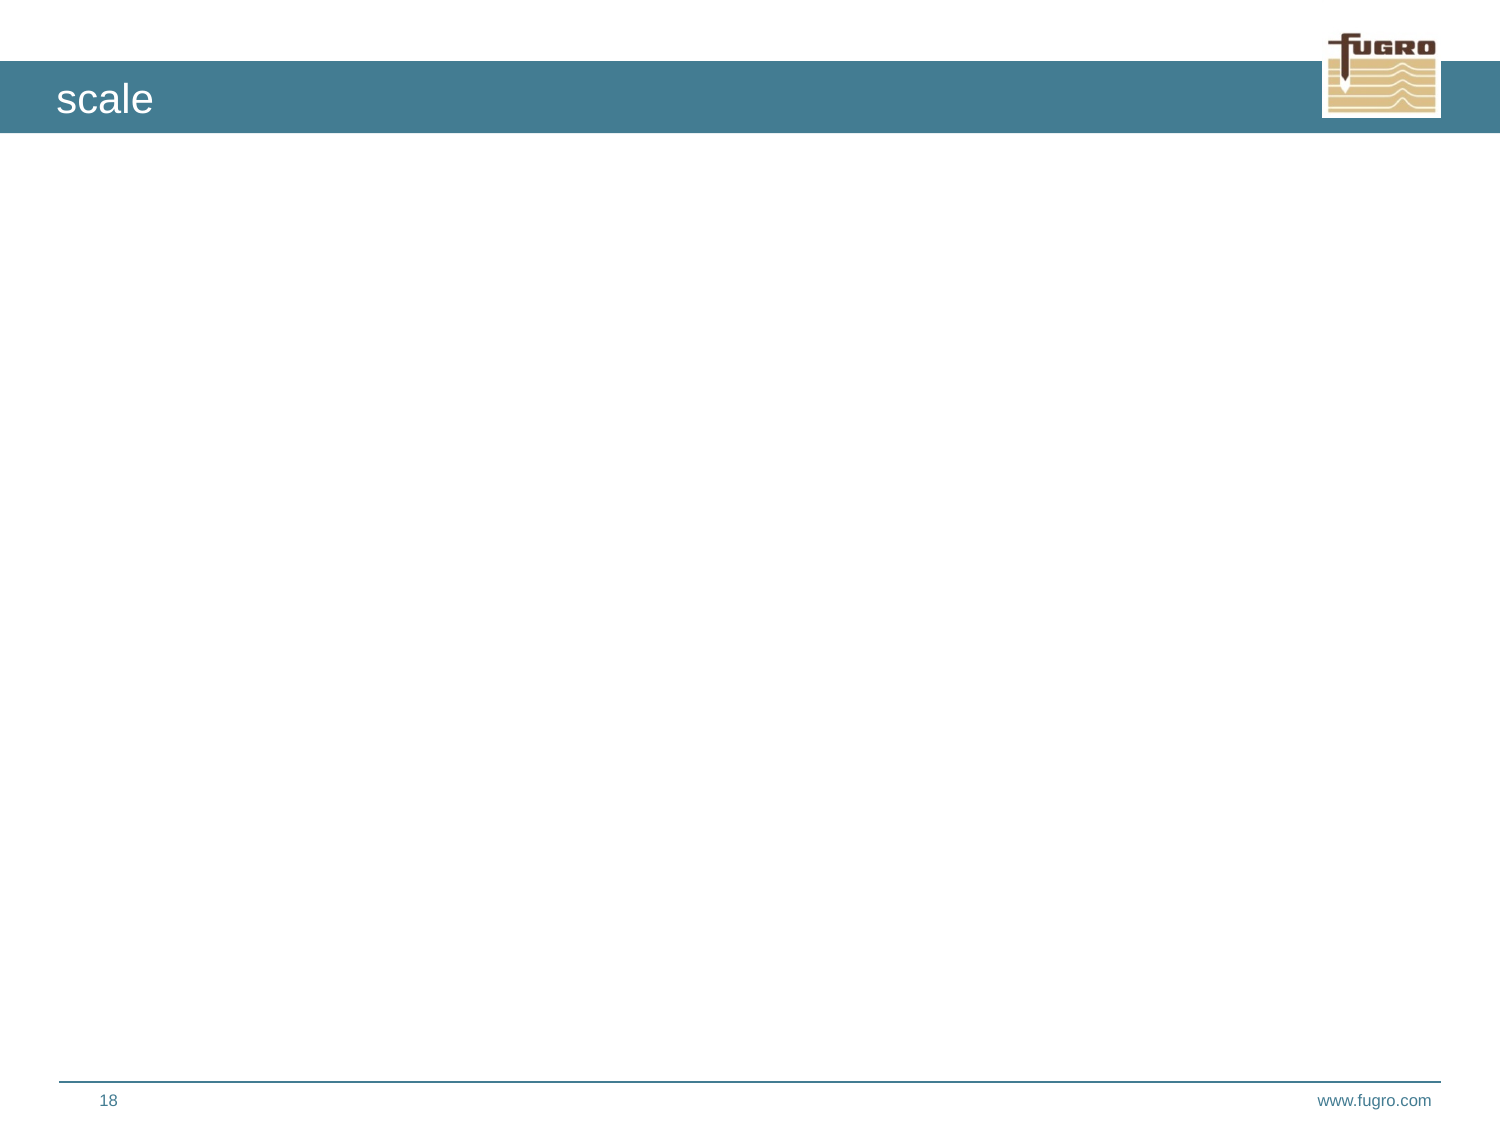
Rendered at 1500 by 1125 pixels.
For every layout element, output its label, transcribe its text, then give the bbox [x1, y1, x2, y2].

picture [1322, 0, 1441, 118]
title scale [41, 3, 1265, 191]
